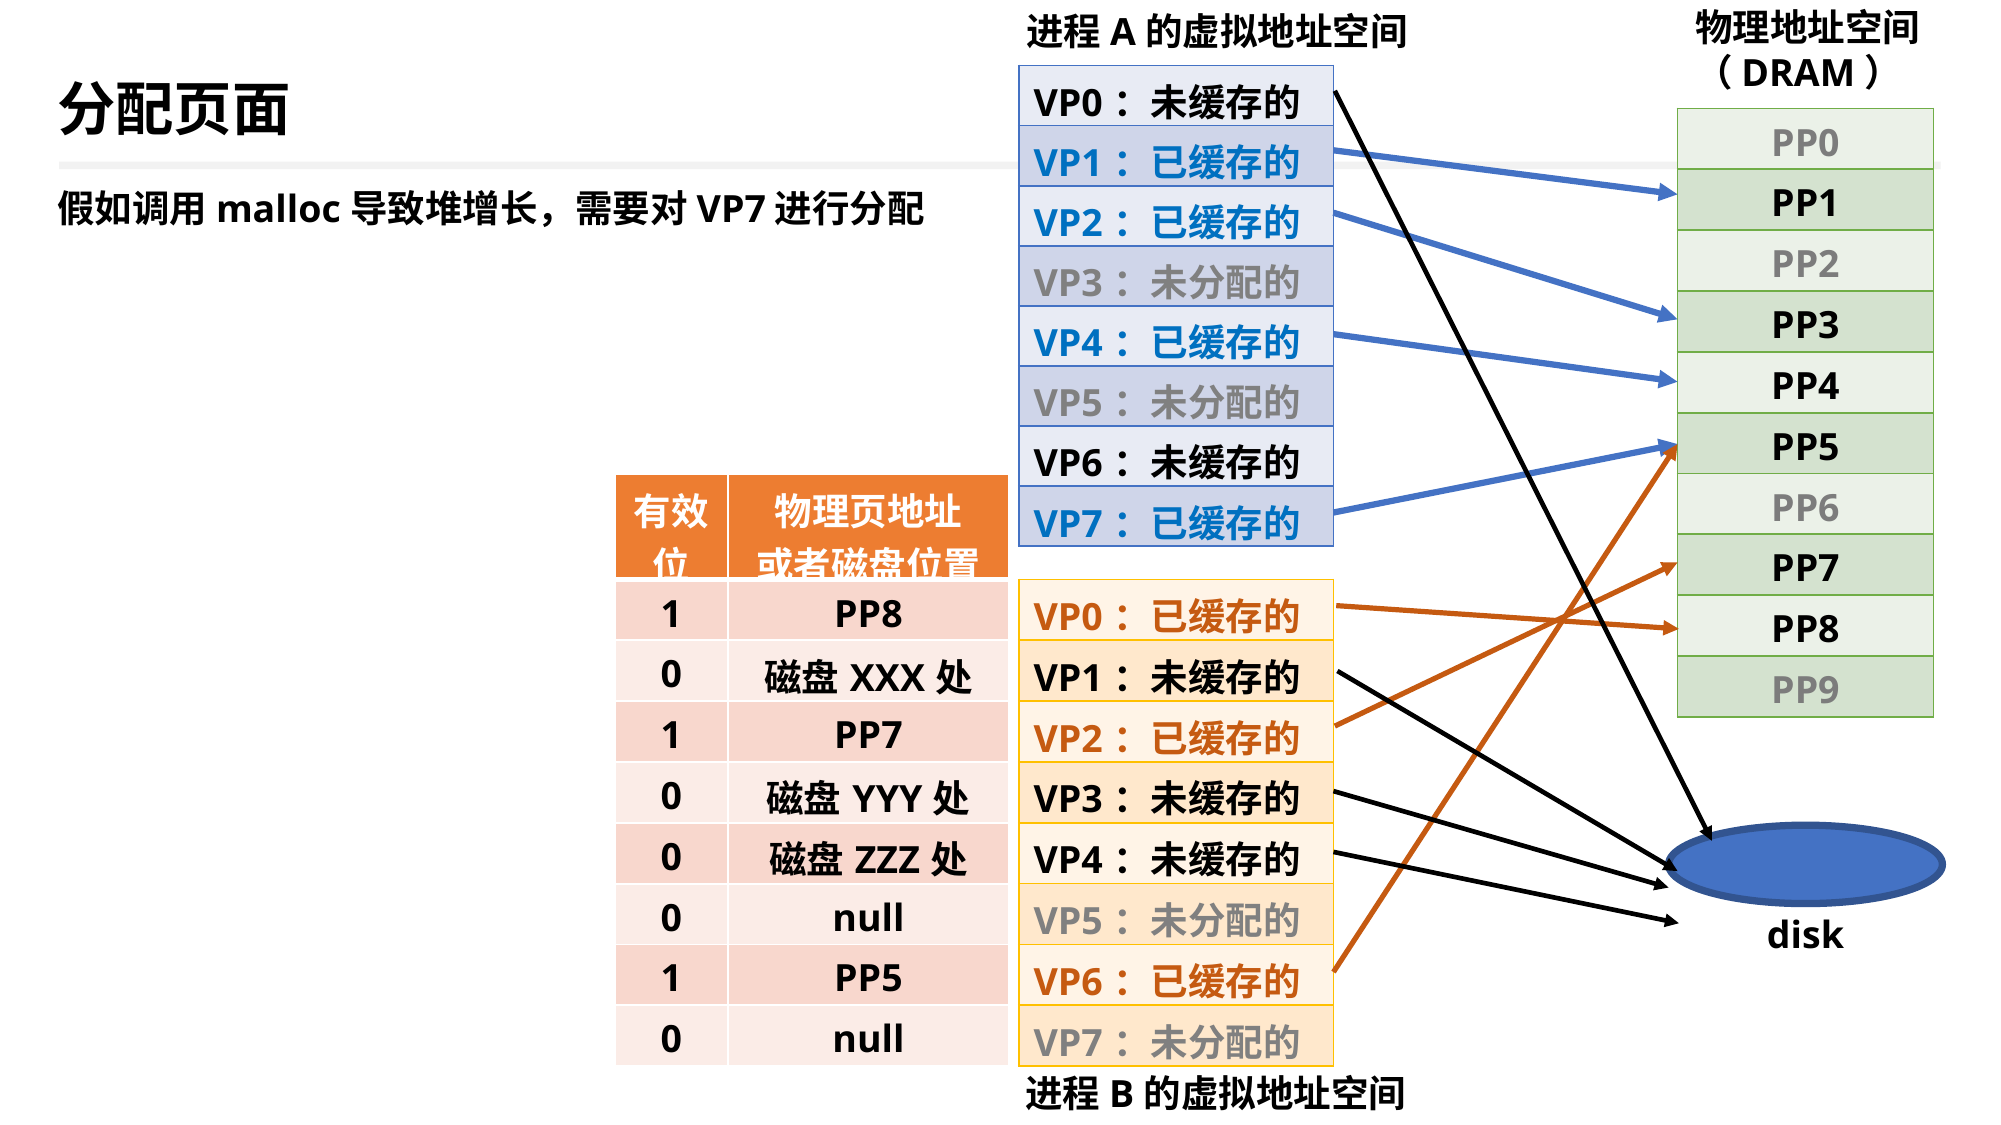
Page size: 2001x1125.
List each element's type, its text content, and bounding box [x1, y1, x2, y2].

table_cell VP5：未分配的 [1020, 884, 1333, 944]
table_cell VP1：未缓存的 [1020, 641, 1333, 700]
table_cell PP3 [1712, 292, 1933, 351]
table_cell PP6 [1712, 474, 1933, 533]
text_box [1334, 90, 1712, 841]
table_cell VP6：未缓存的 [1020, 427, 1333, 485]
table_cell 0 [616, 1006, 727, 1065]
table_cell PP7 [1712, 535, 1933, 594]
table_cell null [729, 1006, 1008, 1065]
table_cell VP4：未缓存的 [1020, 824, 1333, 883]
text_box 物理地址空间 （DRAM） [1680, 0, 1935, 102]
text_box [1333, 791, 1669, 851]
table_cell null [729, 885, 1008, 944]
table_cell PP8 [1712, 596, 1933, 655]
table_cell 0 [616, 824, 727, 883]
table_cell 磁盘XXX处 [729, 641, 1008, 700]
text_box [1337, 670, 1678, 851]
table_cell 1 [616, 582, 727, 639]
table_cell PP8 [729, 582, 1008, 639]
table_cell VP7：已缓存的 [1020, 487, 1333, 545]
table_cell VP3：未缓存的 [1020, 763, 1333, 822]
table_cell 磁盘YYY处 [729, 763, 1008, 822]
table_cell VP1：已缓存的 [1020, 126, 1333, 185]
text_box disk [1752, 903, 1859, 964]
table_cell VP3：未分配的 [1041, 247, 1333, 305]
text_box 分配页面 [42, 64, 812, 150]
table_cell PP5 [729, 945, 1008, 1004]
text_box [1678, 824, 1944, 903]
table_cell PP1 [1712, 170, 1933, 229]
table_cell PP2 [1712, 231, 1933, 290]
table_cell 1 [616, 702, 727, 761]
table_cell VP7：未分配的 [1020, 1006, 1333, 1062]
table_cell VP4：已缓存的 [1020, 307, 1333, 365]
text_box 进程B的虚拟地址空间 [1010, 1062, 1421, 1123]
table_cell 磁盘ZZZ处 [729, 824, 1008, 883]
table_header VP0：未缓存的 [1020, 66, 1333, 125]
table_cell PP7 [729, 702, 1008, 761]
table_cell VP6：已缓存的 [1020, 945, 1333, 1004]
table_cell 0 [616, 641, 727, 700]
table_header PP0 [1712, 109, 1933, 168]
table_header VP0：已缓存的 [1020, 580, 1333, 639]
table_cell 0 [616, 885, 727, 944]
table_cell VP2：已缓存的 [1020, 702, 1333, 761]
table_cell VP2：已缓存的 [1041, 187, 1333, 245]
text_box 假如调用malloc导致堆增长，需要对VP7进行分配 [42, 177, 1041, 328]
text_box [1333, 851, 1679, 924]
table_cell PP4 [1712, 353, 1933, 412]
table_header 有效位 [616, 475, 727, 577]
table_cell 0 [616, 763, 727, 822]
table_header 物理页地址 或者磁盘位置 [729, 475, 1008, 577]
table_cell PP9 [1712, 657, 1933, 716]
text_box 进程A的虚拟地址空间 [1011, 0, 1423, 60]
table_cell 1 [616, 945, 727, 1004]
table_cell PP5 [1712, 414, 1933, 473]
table_cell VP5：未分配的 [1020, 367, 1333, 425]
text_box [1333, 924, 1678, 973]
